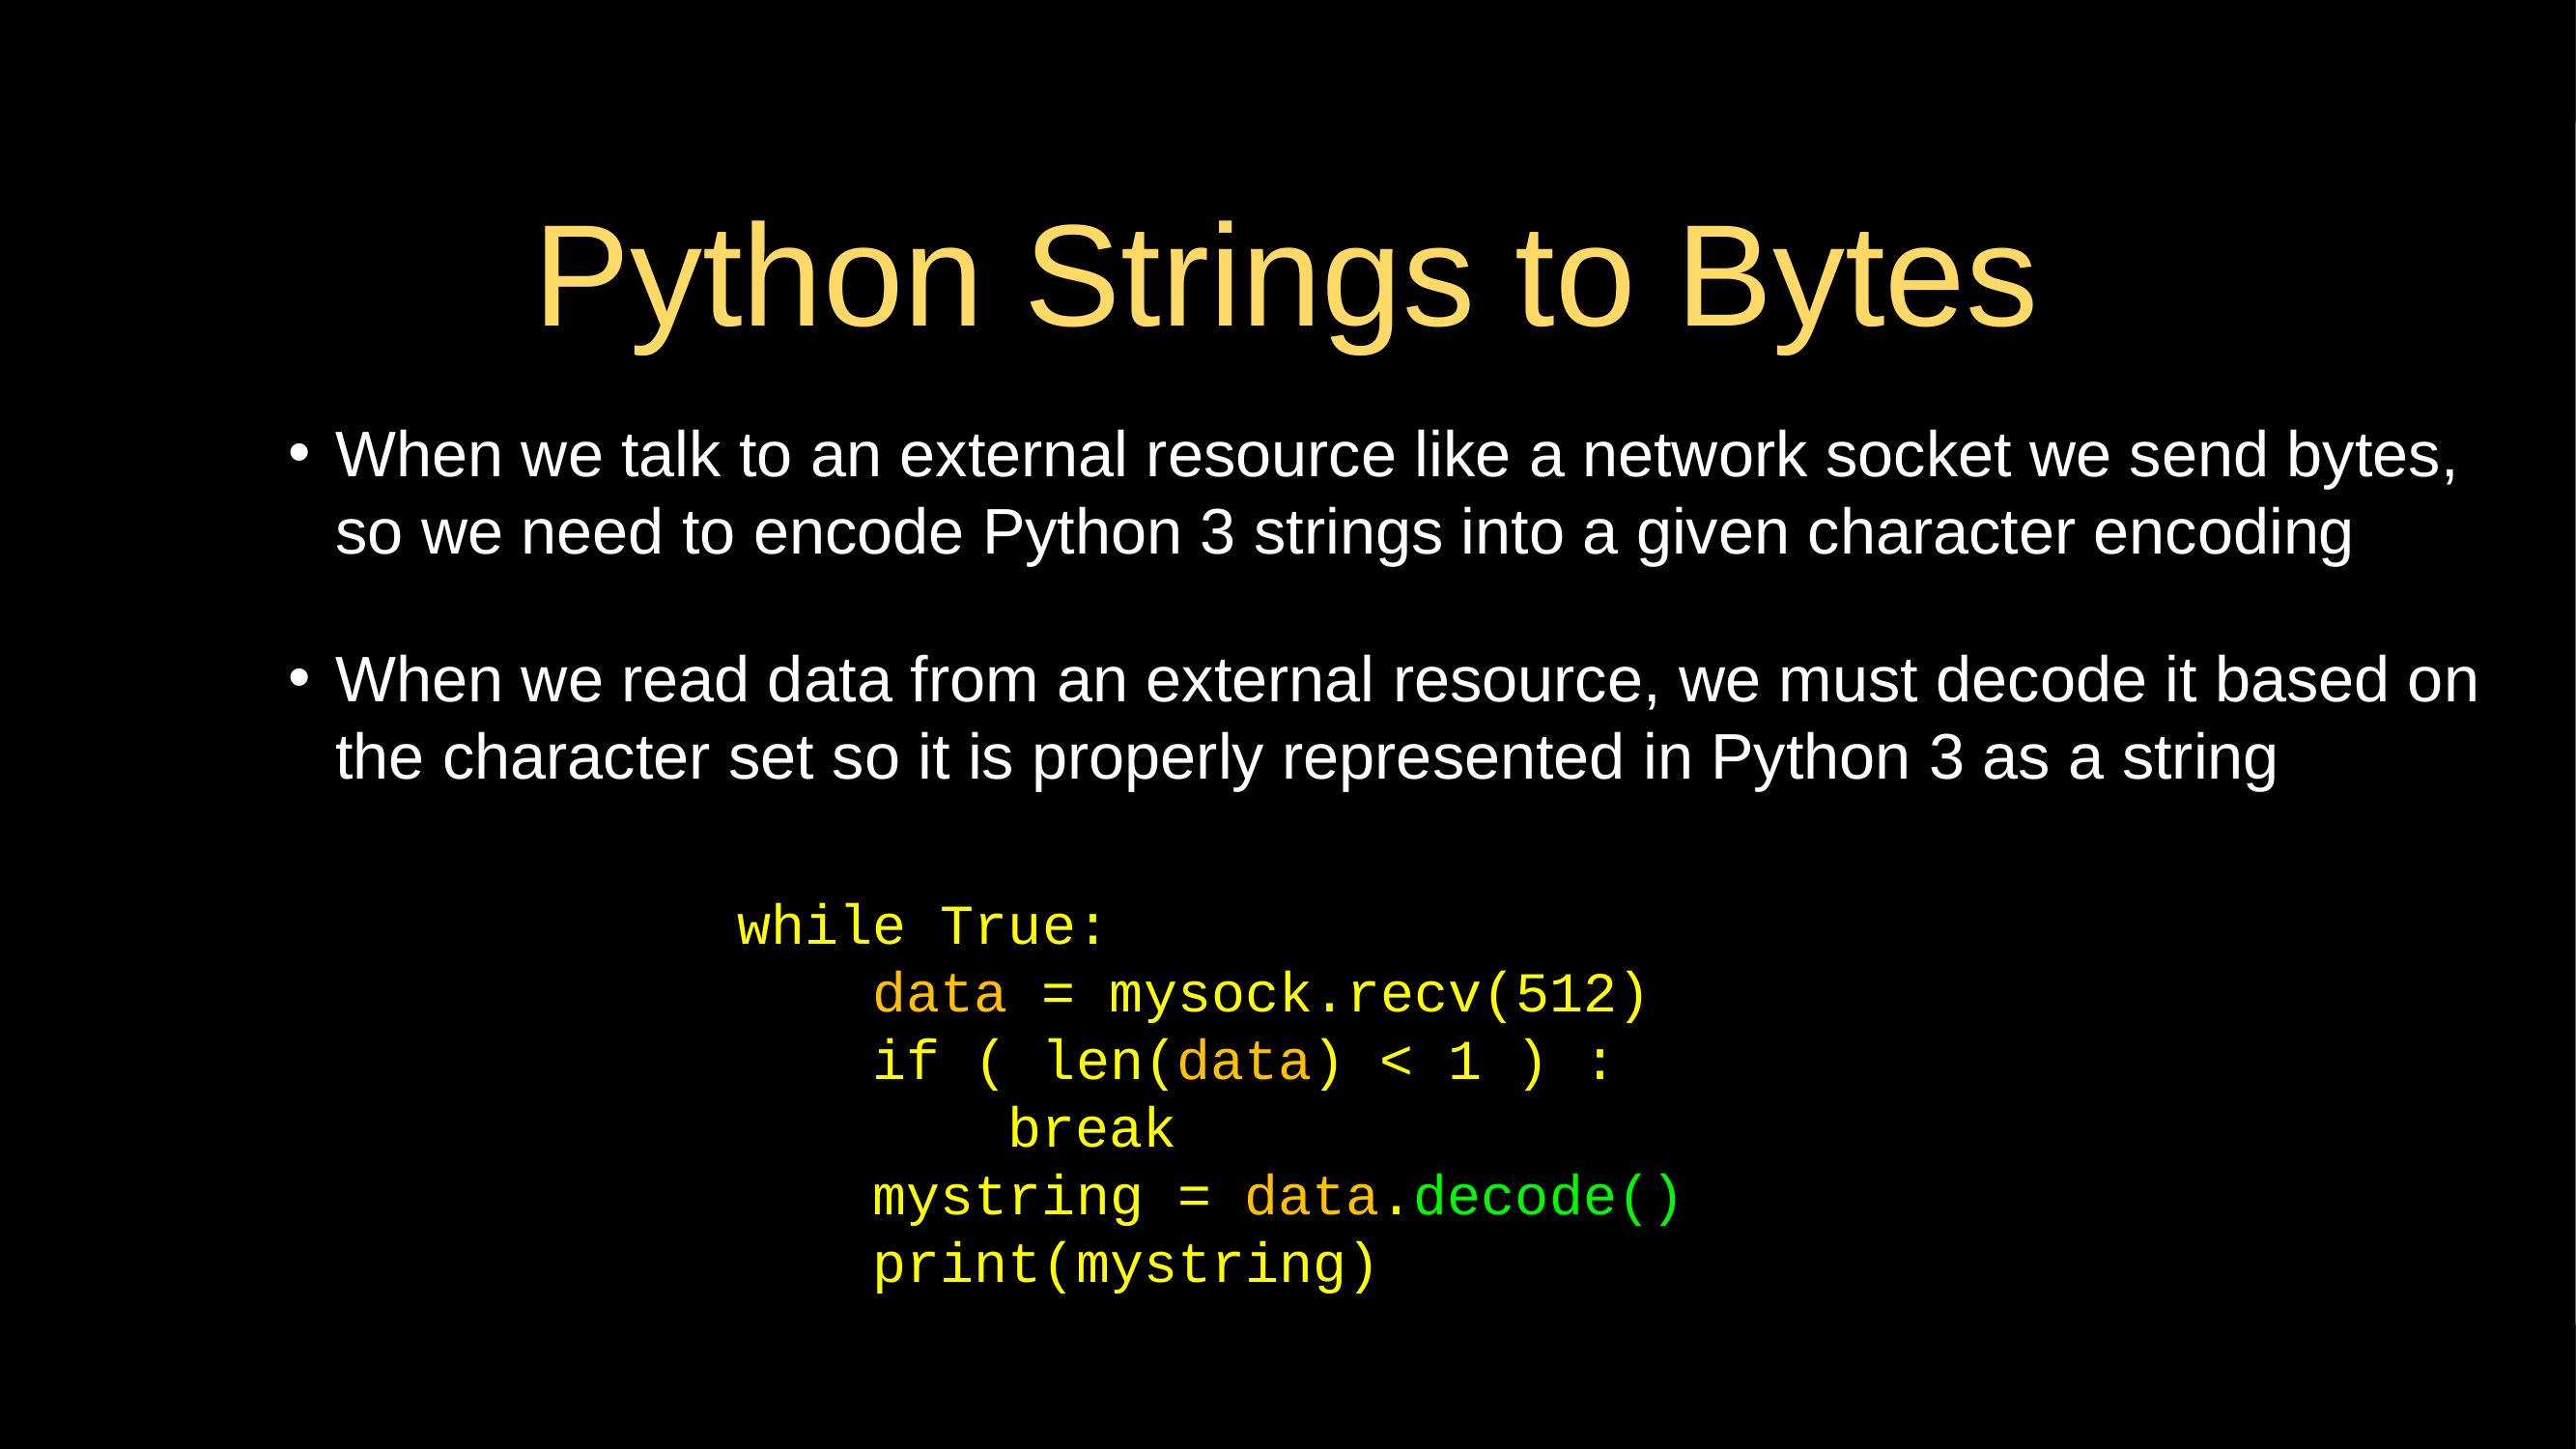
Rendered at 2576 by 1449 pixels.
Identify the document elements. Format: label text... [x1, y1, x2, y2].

title Python Strings to Bytes [183, 133, 2391, 403]
text_box while True: data = mysock.recv(512) if ( len(data) < 1 ) : break mystring = data.decode() print(mystring) [737, 837, 1918, 1345]
list When we talk to an external resource like a network socket we send bytes, so we need to encode Python 3 strings into a given character encoding When we read data from an external resource, we must decode it based on the character set so it is properly represented in Python 3 as a string [183, 412, 2537, 1317]
